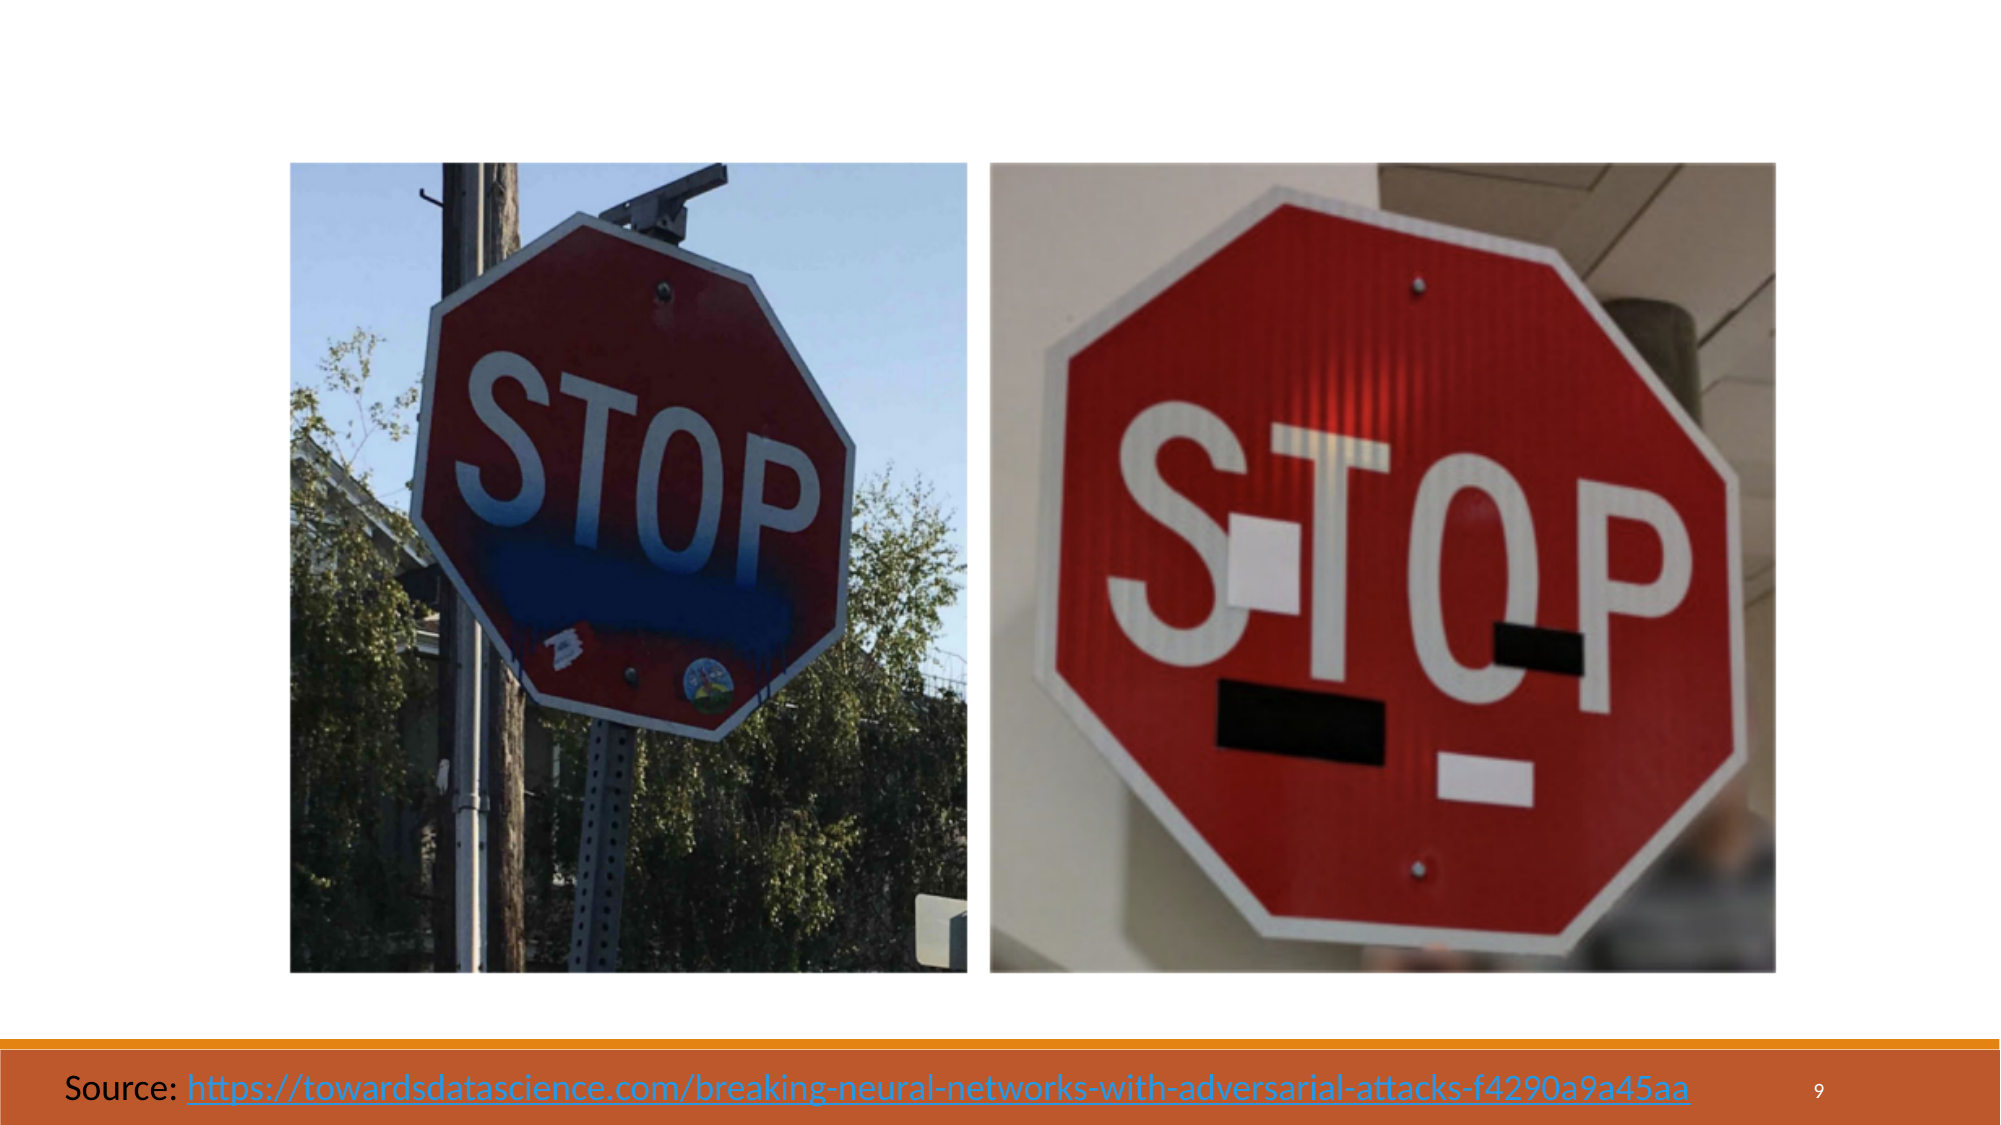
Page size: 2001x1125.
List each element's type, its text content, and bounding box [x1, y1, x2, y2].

text_box Source: https://towardsdatascience.com/breaking-neural-networks-with-adversarial-attacks-f4290a9a45aa [49, 1055, 1840, 1125]
picture [180, 110, 1885, 1037]
